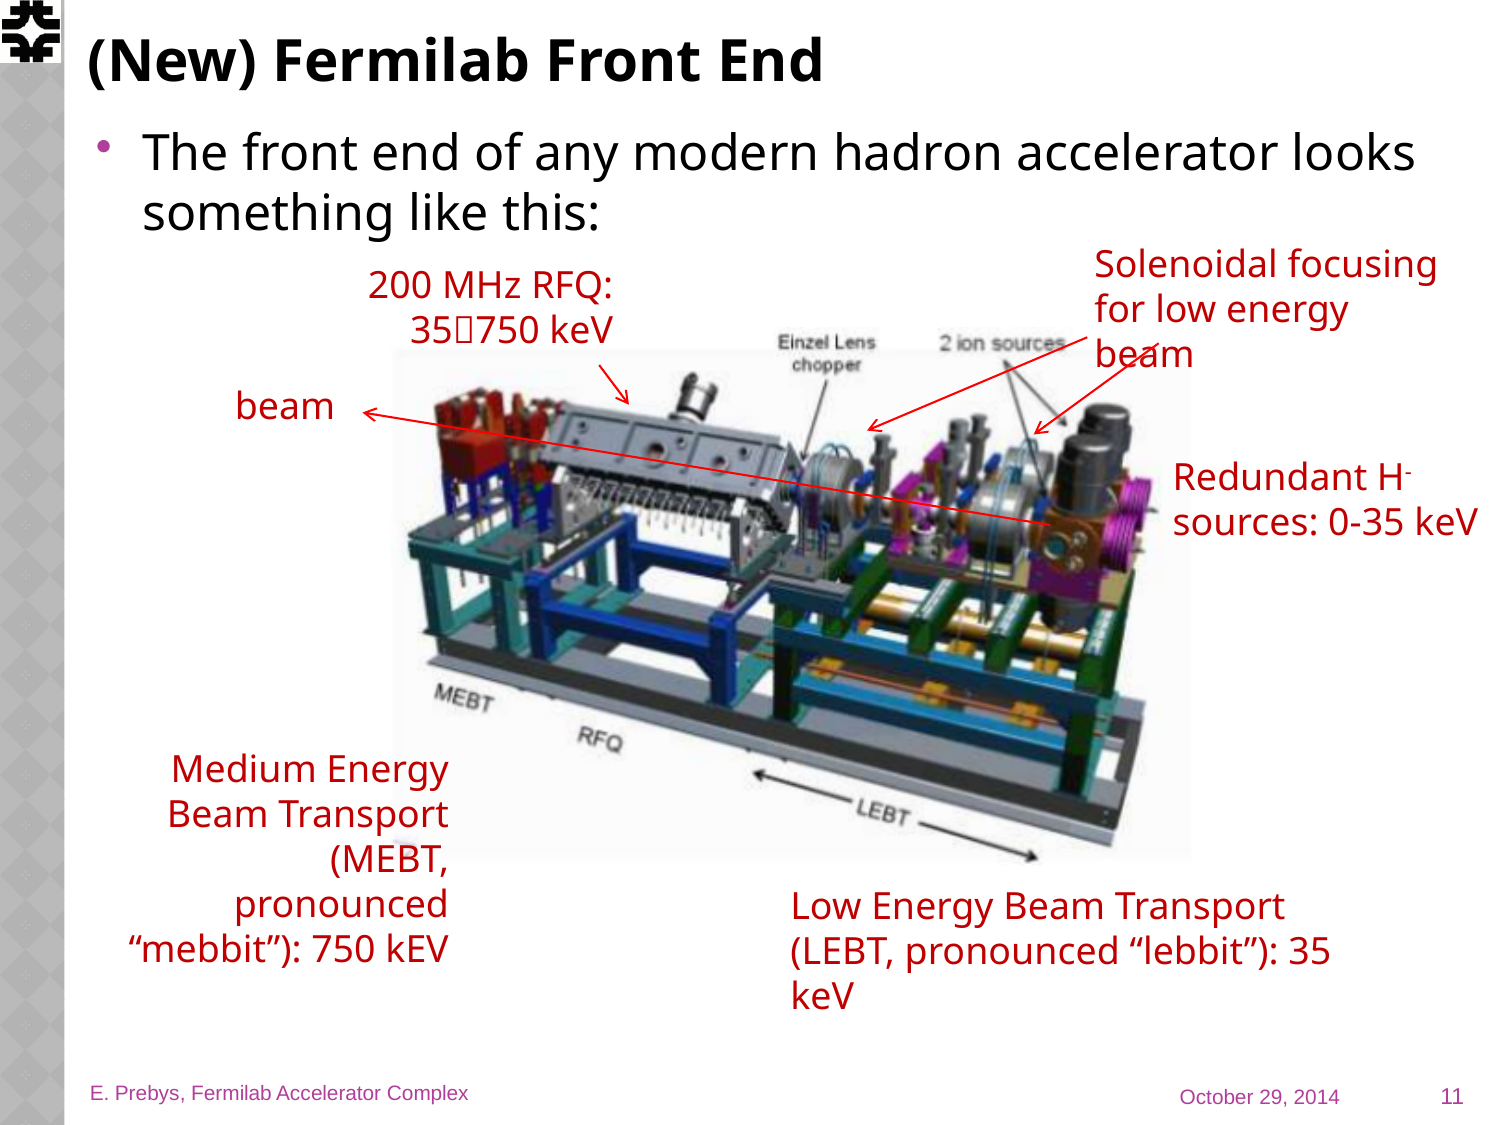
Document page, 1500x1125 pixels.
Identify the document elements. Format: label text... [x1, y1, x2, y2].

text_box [361, 412, 1051, 526]
picture [389, 326, 1207, 874]
title (New) Fermilab Front End [80, 20, 1436, 93]
text_box Redundant H- sources: 0-35 keV [1211, 445, 1500, 551]
text_box Solenoidal focusing for low energy beam [1079, 232, 1459, 383]
text_box Low Energy Beam Transport (LEBT, pronounced “lebbit”): 35 keV [775, 874, 1399, 1025]
list The front end of any modern hadron accelerator looks something like this: [82, 112, 1437, 252]
picture [0, 0, 61, 63]
text_box beam [199, 374, 350, 435]
footer E. Prebys, Fermilab Accelerator Complex [75, 1075, 709, 1105]
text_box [866, 336, 1088, 410]
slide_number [827, 1077, 1355, 1110]
text_box 200 MHz RFQ: 35750 keV [249, 253, 629, 359]
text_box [1033, 342, 1160, 435]
text_box Medium Energy Beam Transport (MEBT, pronounced “mebbit”): 750 kEV [99, 737, 464, 978]
slide_number 11 [1367, 1071, 1465, 1110]
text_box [598, 364, 630, 406]
